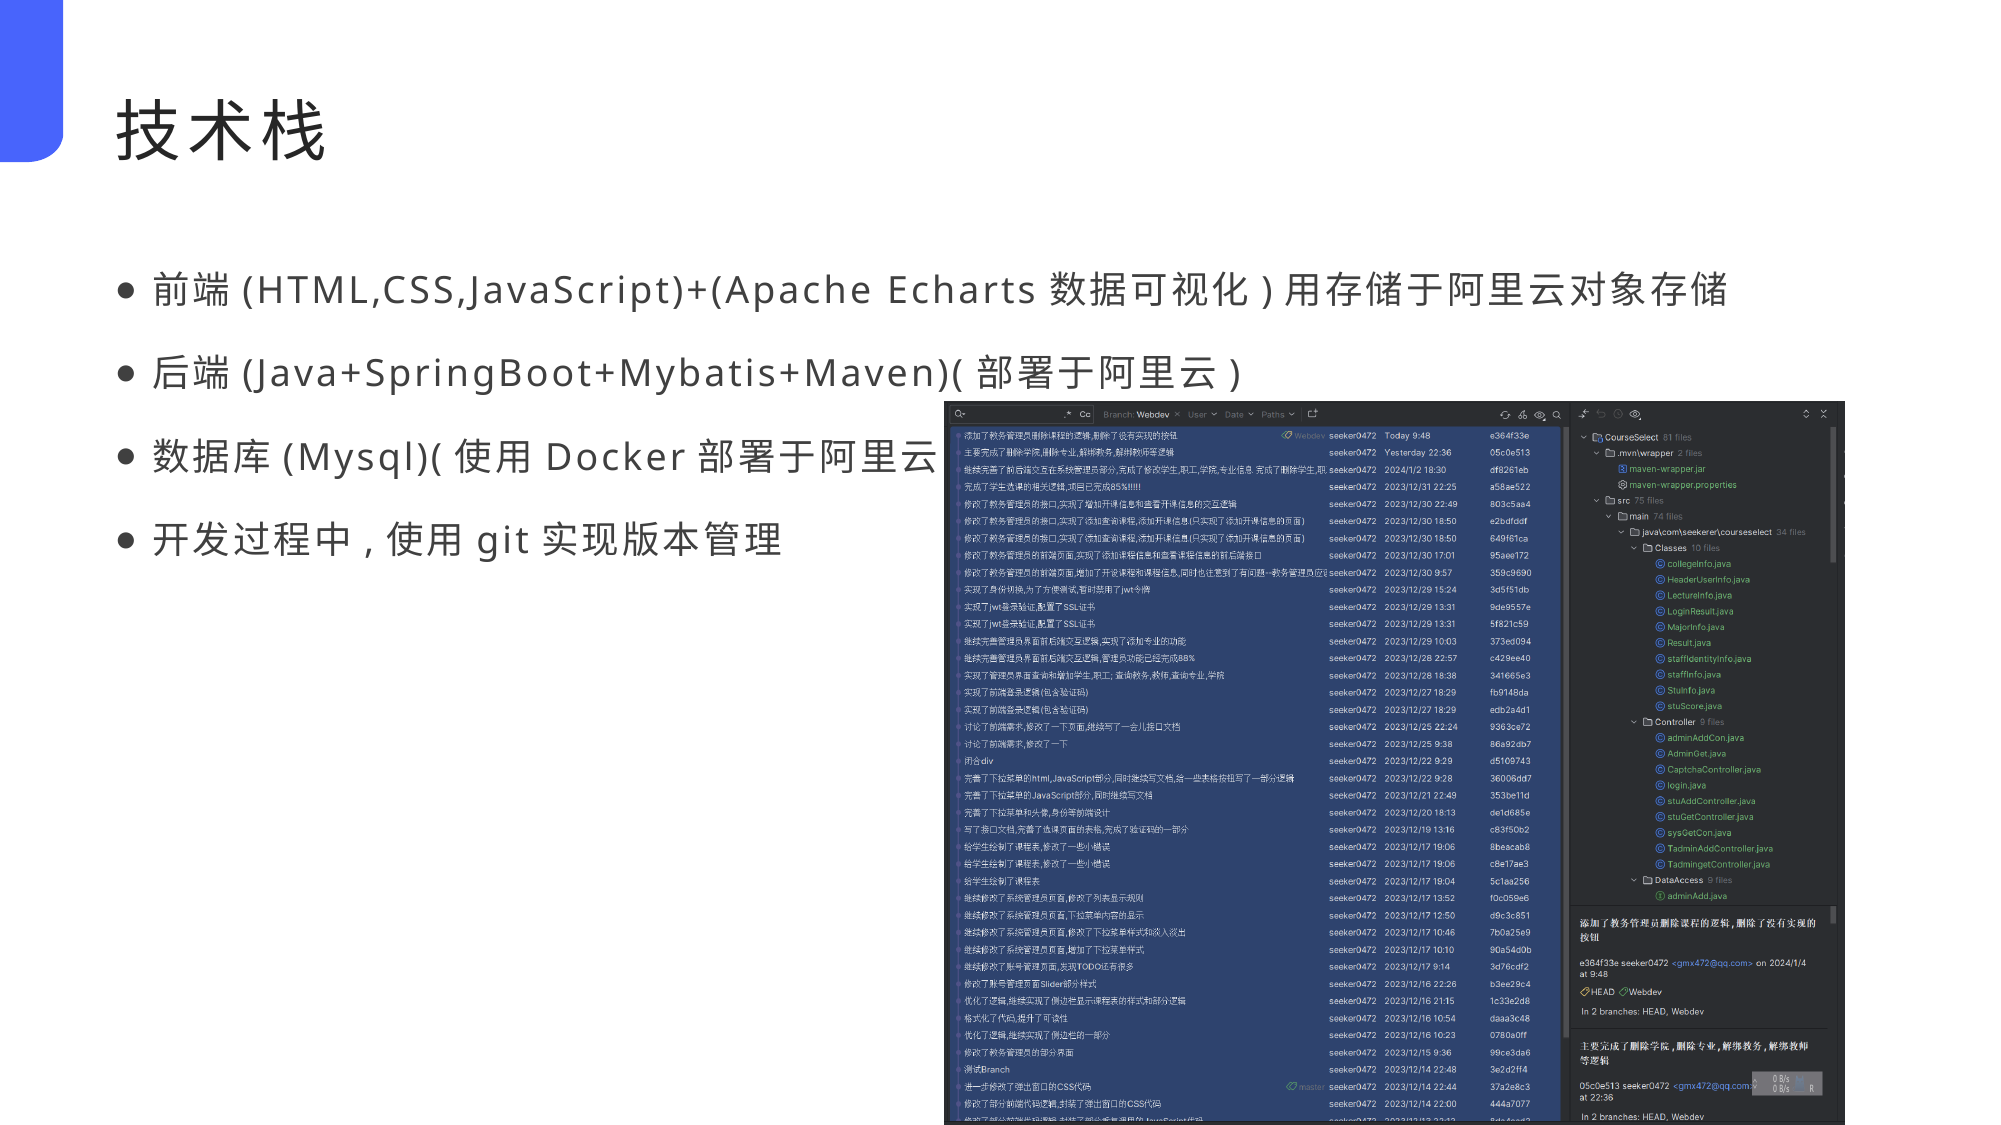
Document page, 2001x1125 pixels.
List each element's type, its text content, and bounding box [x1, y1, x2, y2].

picture [944, 401, 1845, 1125]
list 前端(HTML,CSS,JavaScript)+(Apache Echarts数据可视化)用存储于阿里云对象存储 后端(Java+SpringBoot+Mybatis+Maven)(部署于阿里云) 数据库(Mysql)(使用Docker部署于阿里云) 开发过程中,使用git实现版本管理 [99, 244, 1900, 1026]
title 技术栈 [99, 65, 1900, 177]
